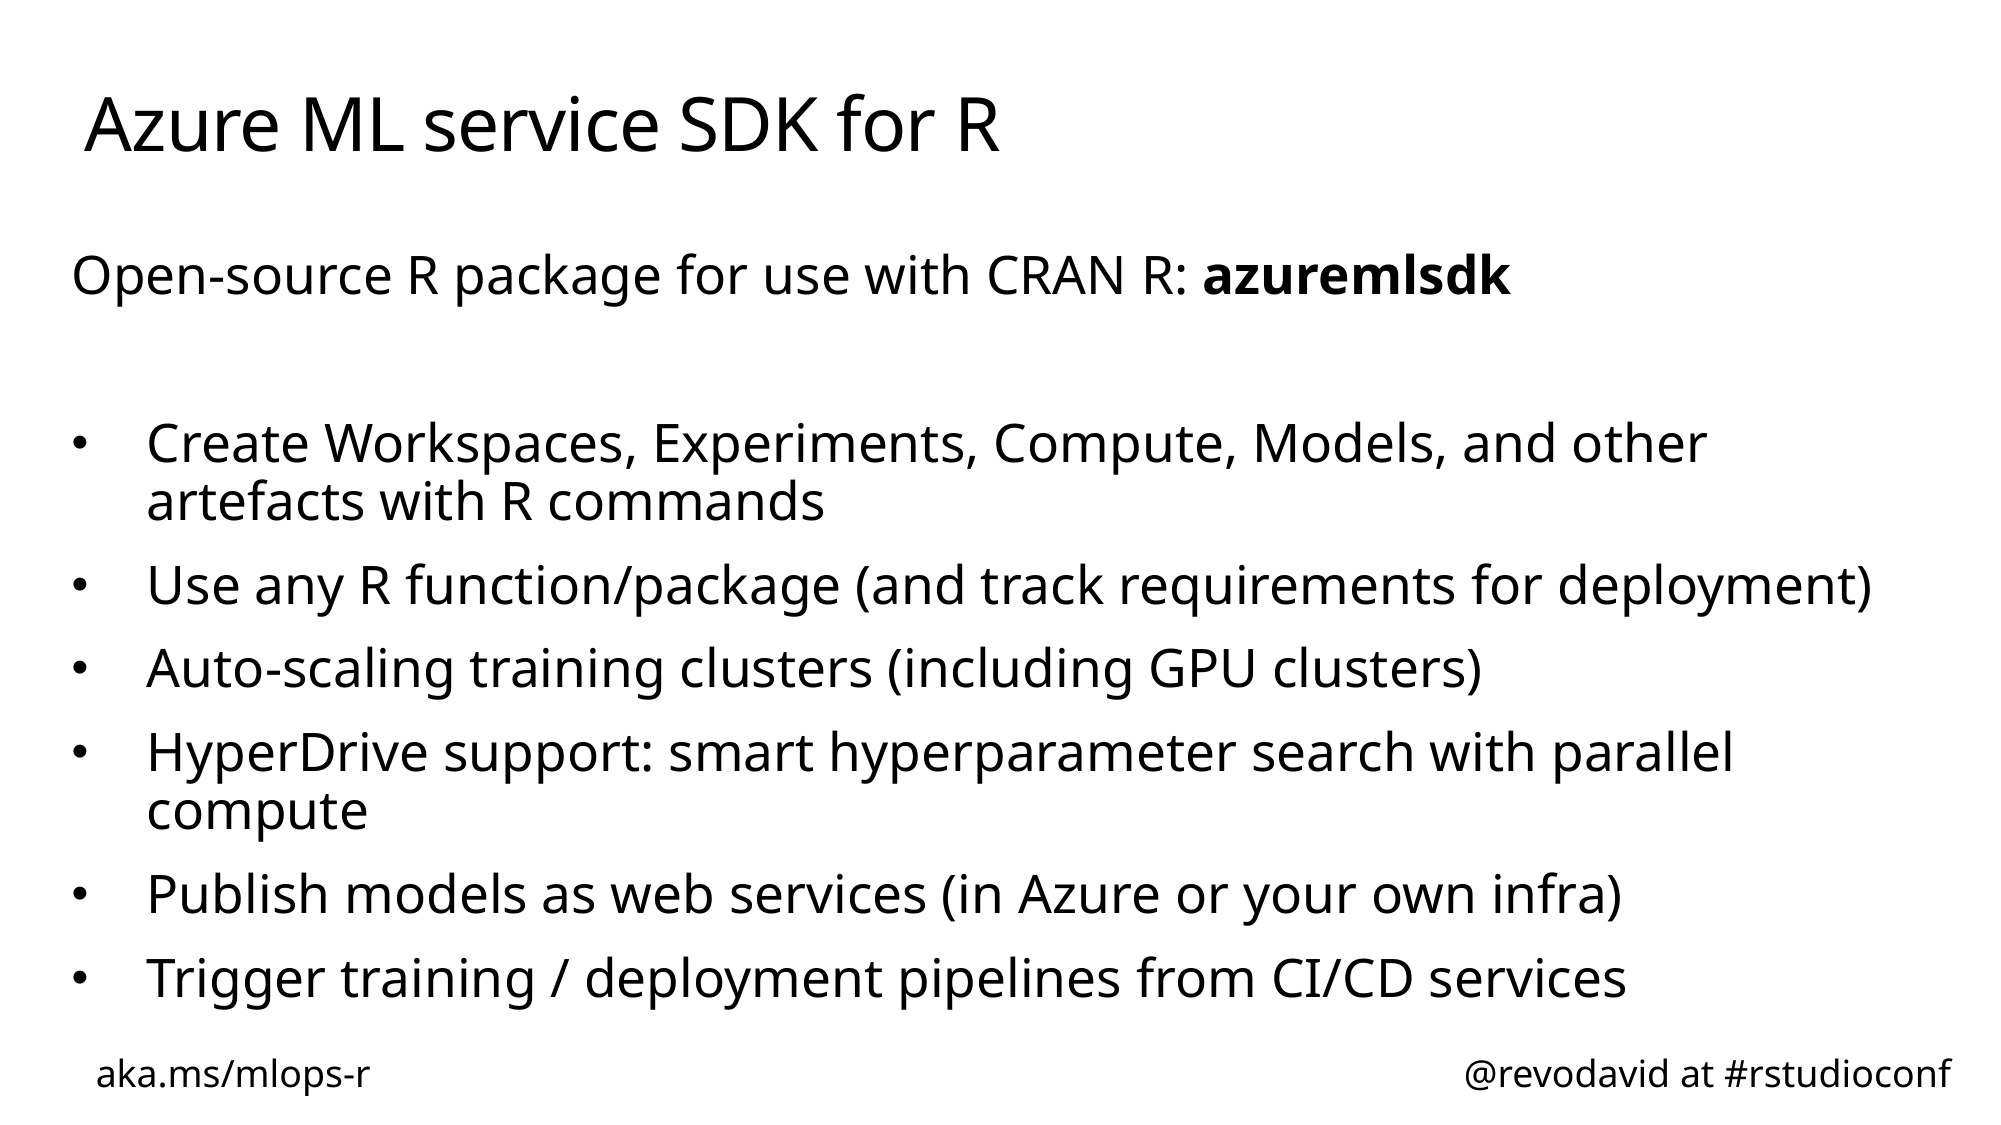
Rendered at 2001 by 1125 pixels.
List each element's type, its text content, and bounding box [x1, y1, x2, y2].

list Open-source R package for use with CRAN R: azuremlsdk Create Workspaces, Experiments, Compute, Models, and other artefacts with R commands Use any R function/package (and track requirements for deployment) Auto-scaling training clusters (including GPU clusters) HyperDrive support: smart hyperparameter search with parallel compute Publish models as web services (in Azure or your own infra) Trigger training / deployment pipelines from CI/CD services [71, 249, 1932, 962]
title Azure ML service SDK for R [69, 49, 1930, 171]
